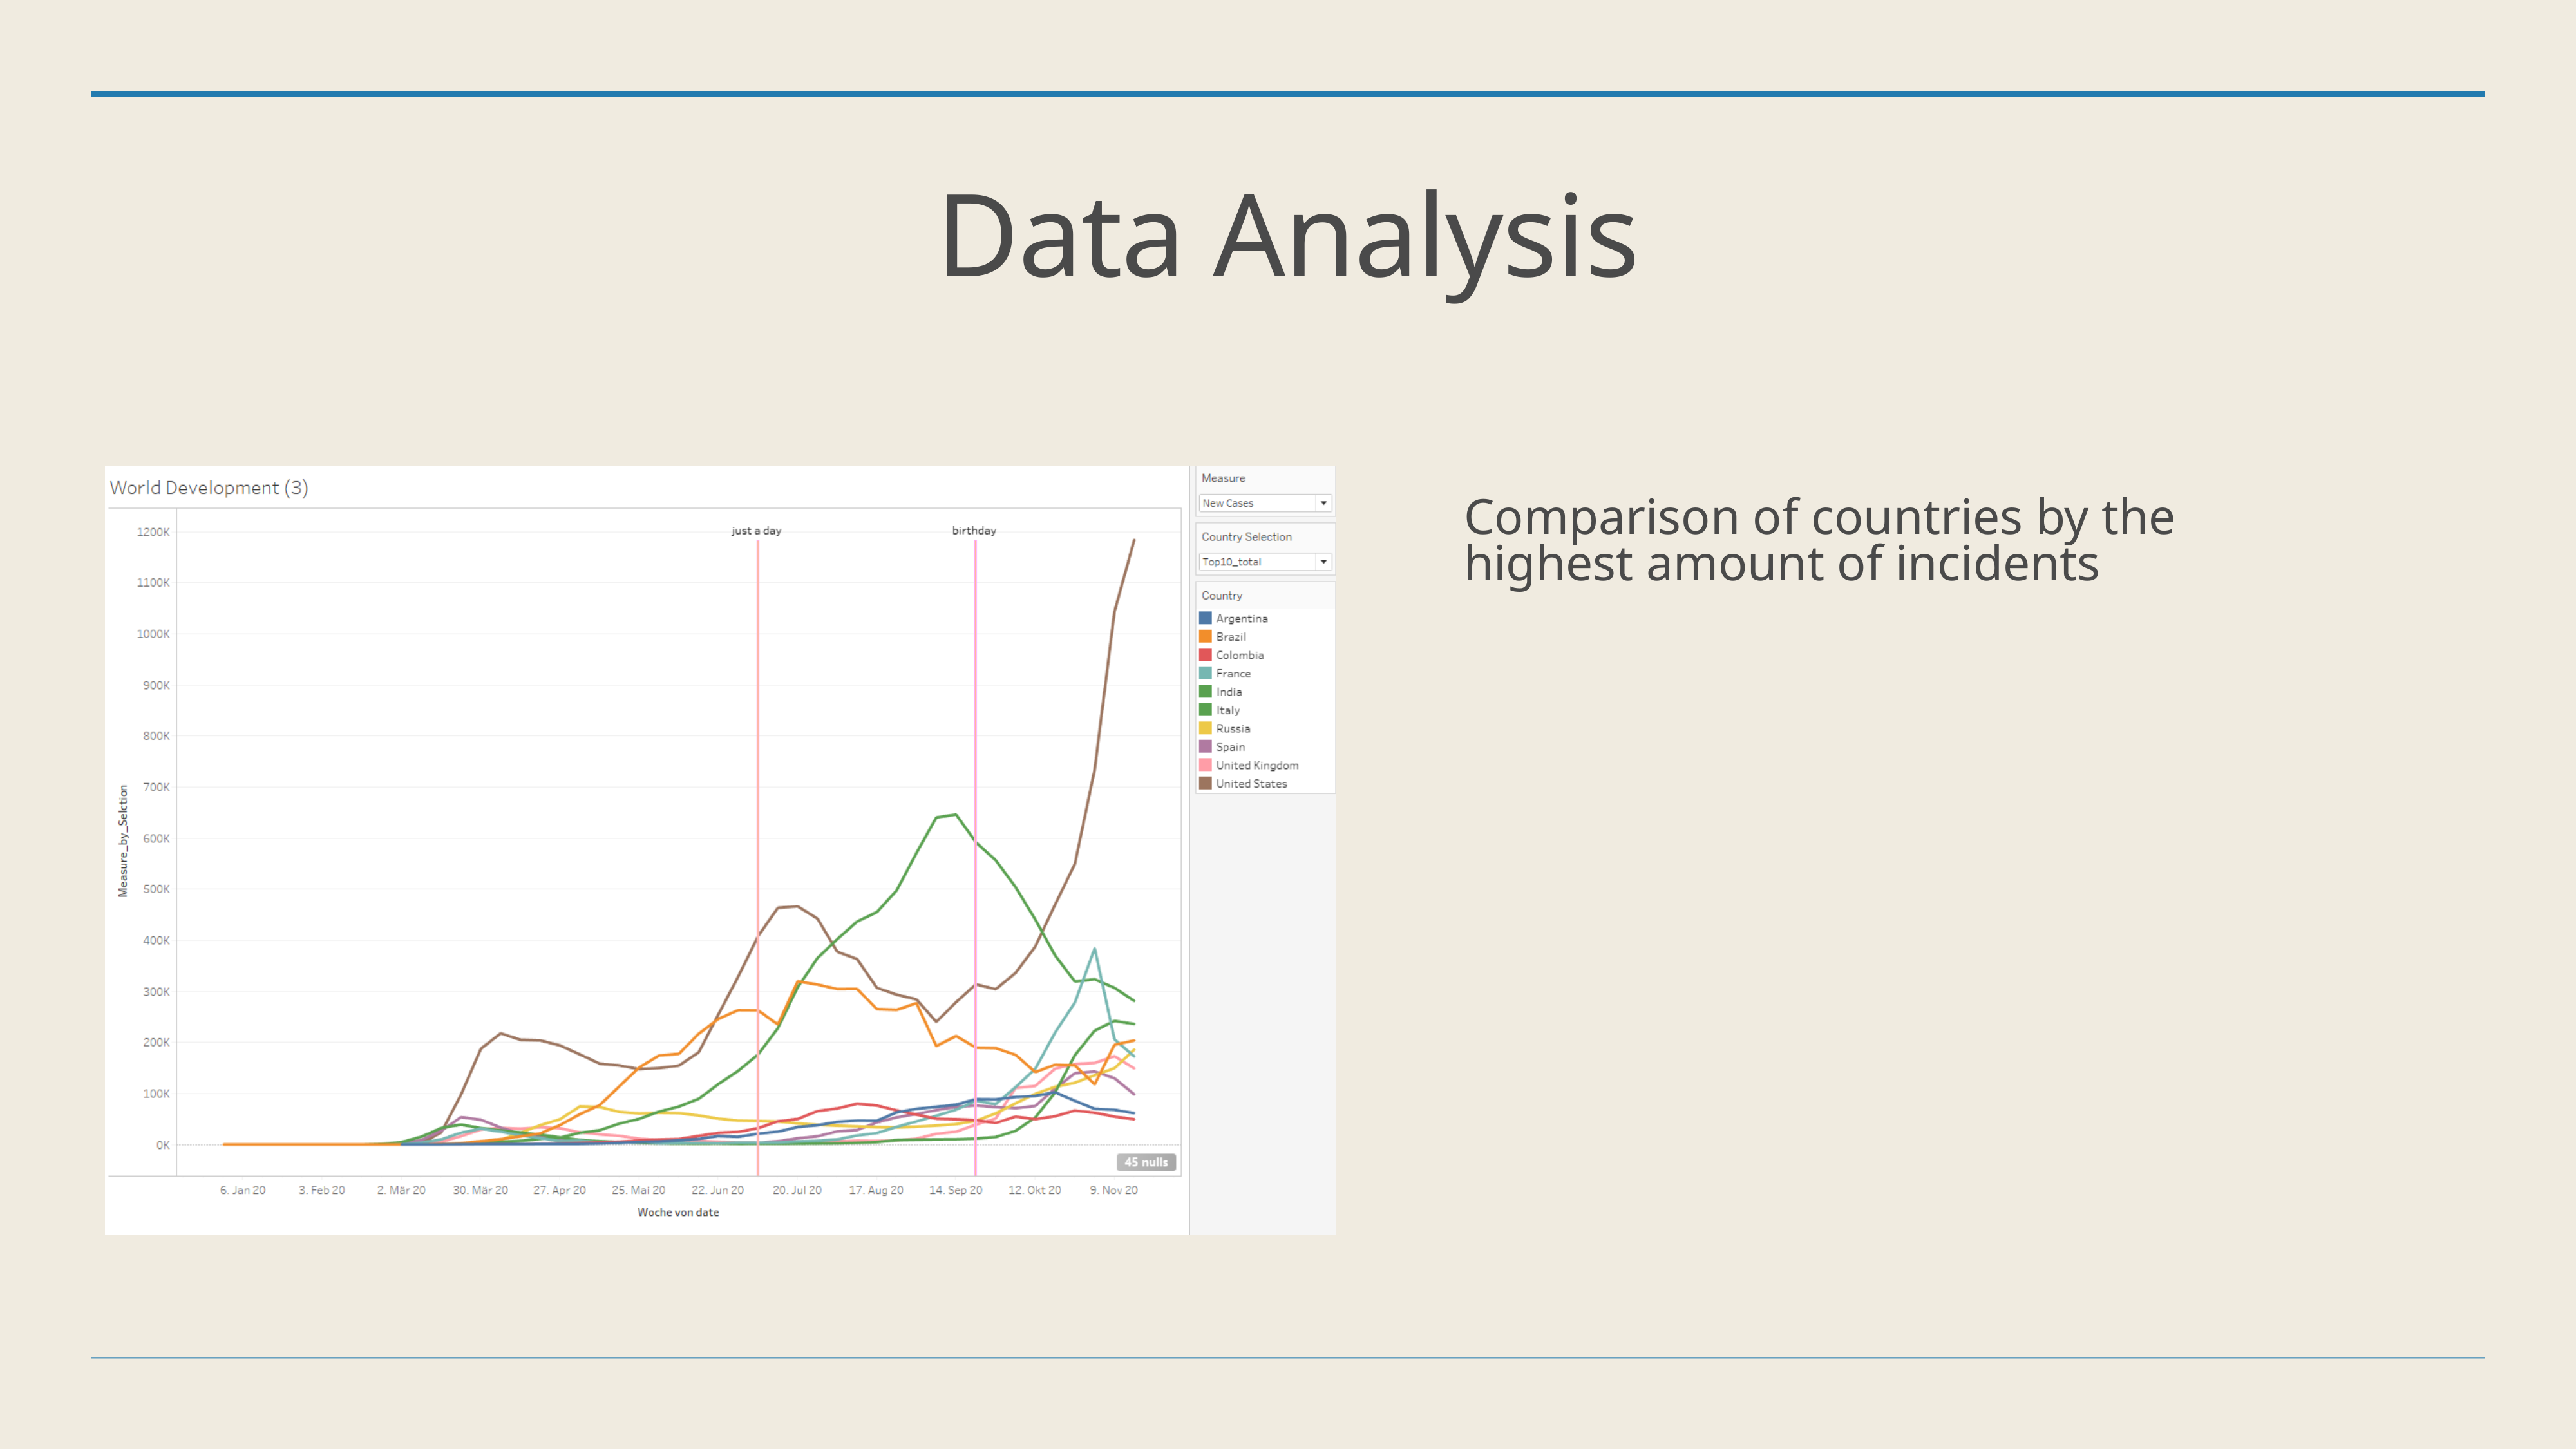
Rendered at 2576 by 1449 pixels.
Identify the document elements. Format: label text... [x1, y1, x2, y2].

title Data Analysis [182, 183, 2394, 344]
picture [104, 466, 1336, 1235]
text_box Comparison of countries by the highest amount of incidents [1458, 491, 2286, 596]
